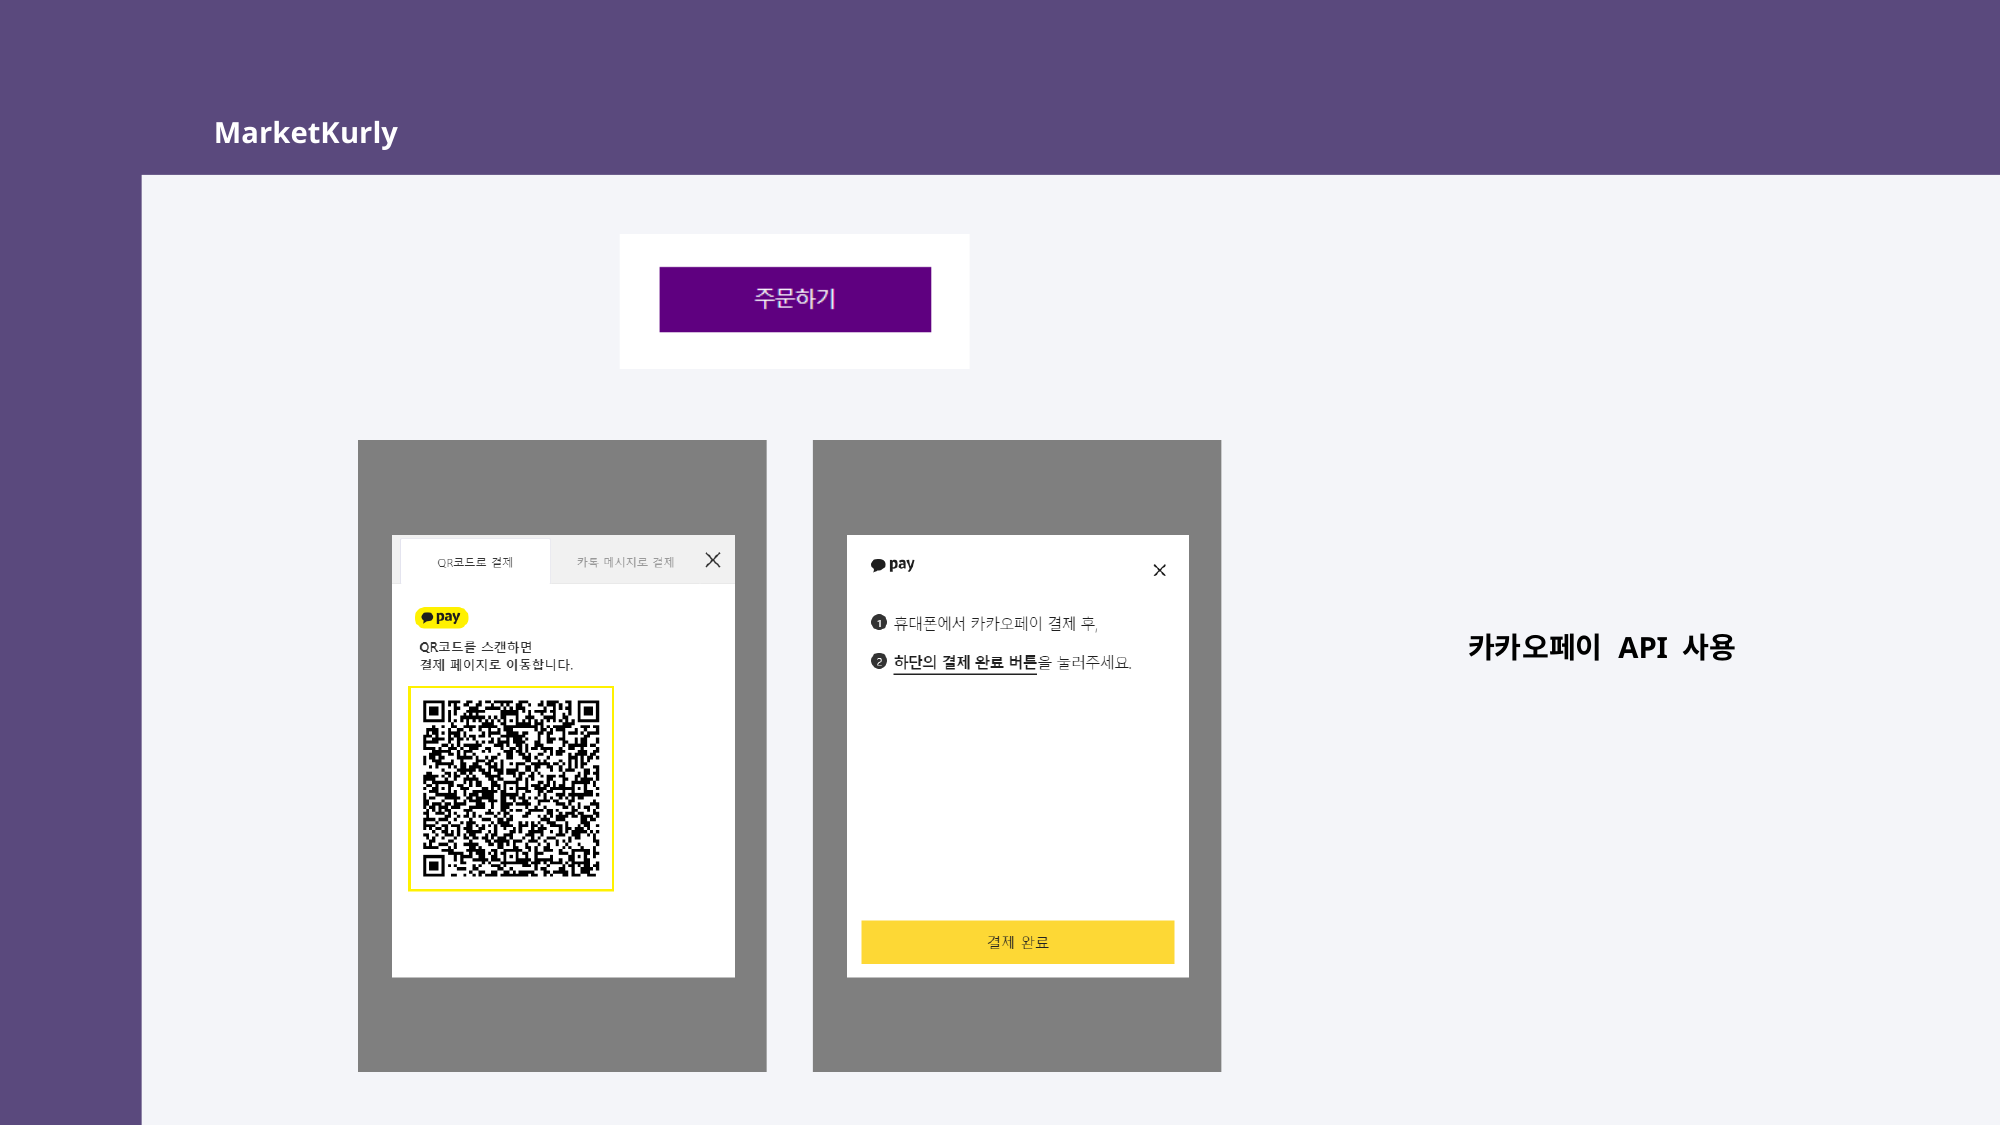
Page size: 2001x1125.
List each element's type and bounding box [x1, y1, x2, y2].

picture [619, 234, 970, 369]
picture [358, 440, 767, 1072]
text_box [141, 72, 2000, 1125]
picture [812, 440, 1222, 1072]
